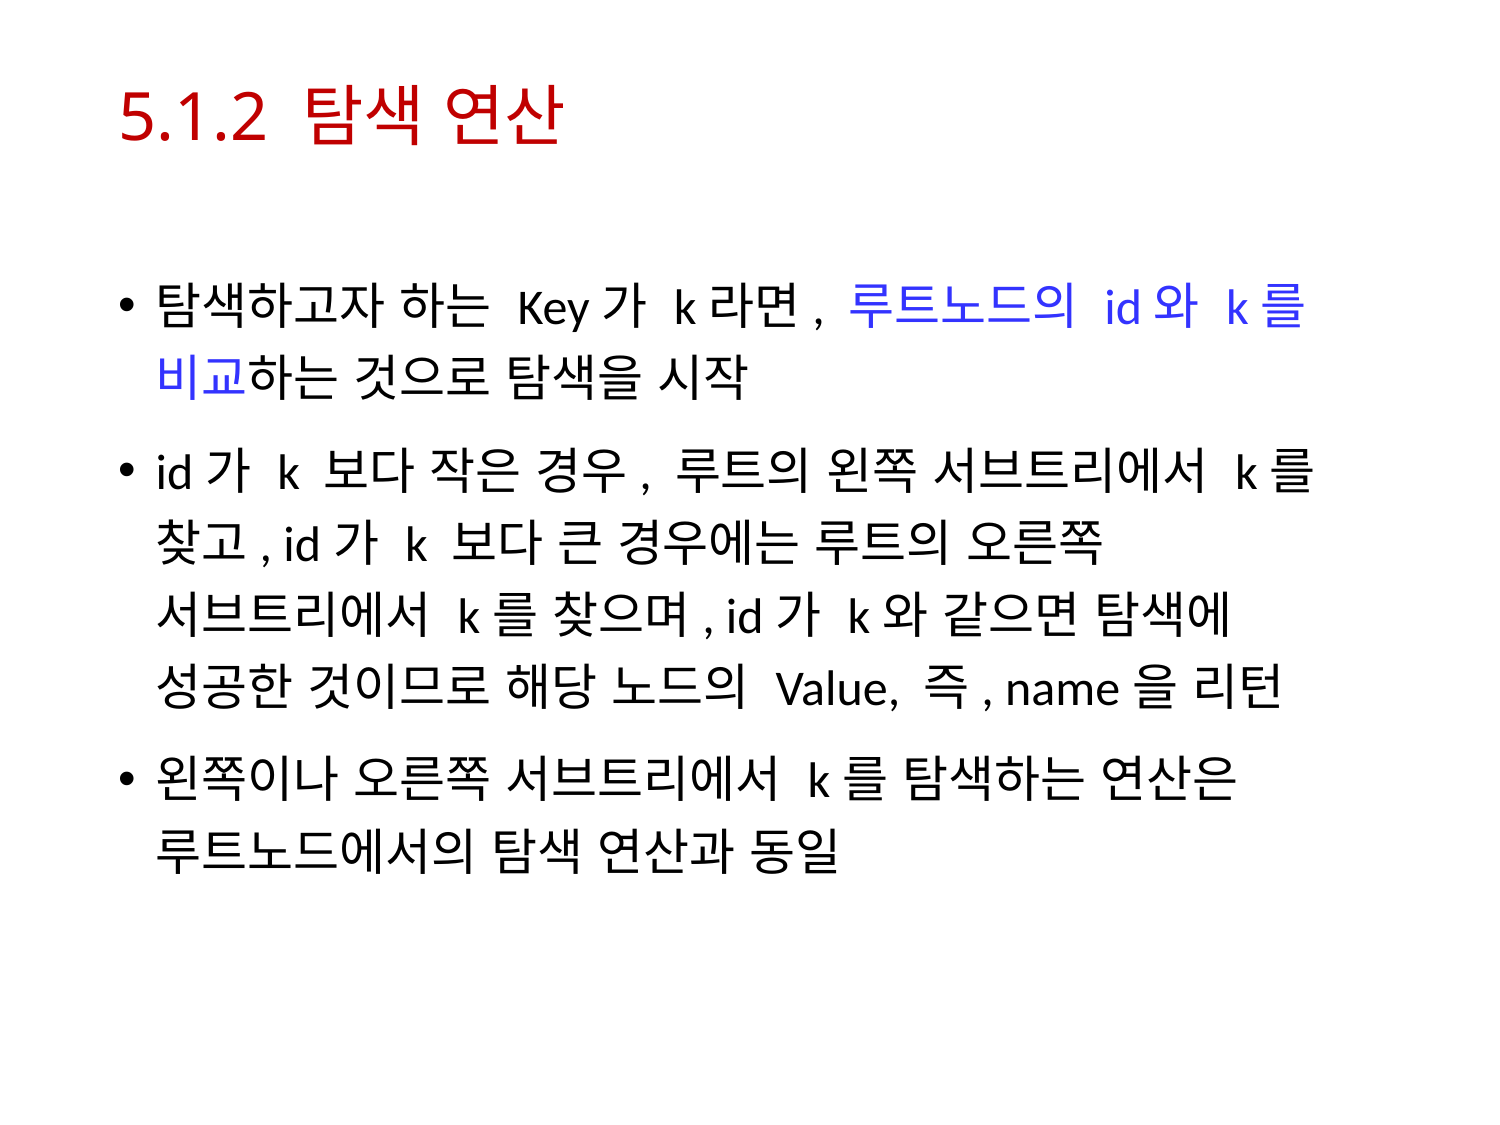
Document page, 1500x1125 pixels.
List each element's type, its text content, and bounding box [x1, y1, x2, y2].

list 탐색하고자 하는 Key가 k라면, 루트노드의 id와 k를 비교하는 것으로 탐색을 시작 id가 k 보다 작은 경우, 루트의 왼쪽 서브트리에서 k를 찾고, id가 k 보다 큰 경우에는 루트의 오른쪽 서브트리에서 k를 찾으며, id가 k와 같으면 탐색에 성공한 것이므로 해당 노드의 Value, 즉, name을 리턴 왼쪽이나 오른쪽 서브트리에서 k를 탐색하는 연산은 루트노드에서의 탐색 연산과 동일 [103, 254, 1397, 1065]
title 5.1.2 탐색 연산 [103, 77, 1397, 160]
